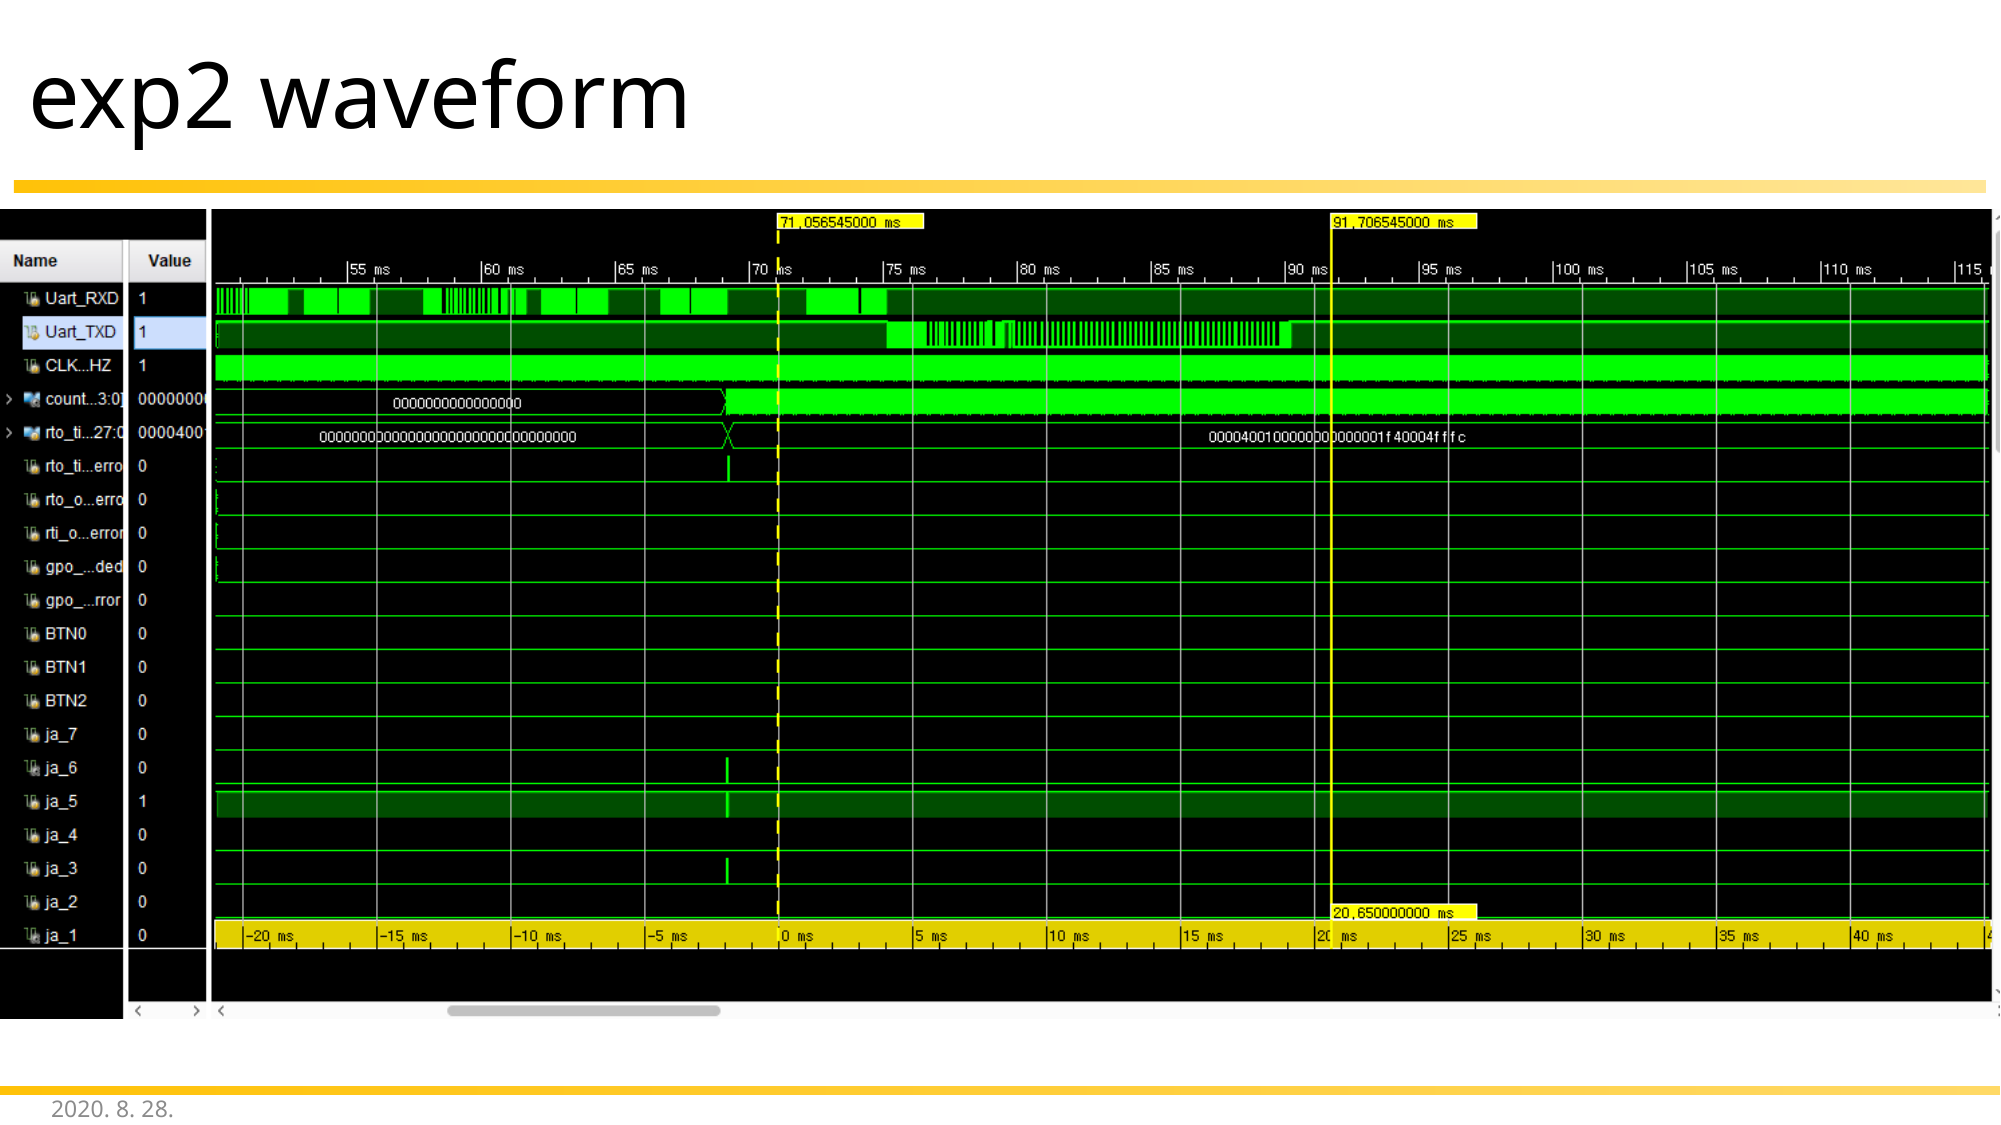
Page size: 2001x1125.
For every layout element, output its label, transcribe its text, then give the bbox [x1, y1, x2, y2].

title exp2 waveform [13, 25, 1986, 173]
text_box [1416, 180, 1423, 192]
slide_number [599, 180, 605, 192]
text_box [1948, 1087, 1956, 1094]
text_box [1697, 1087, 1703, 1094]
text_box [1578, 1087, 1584, 1094]
text_box [1008, 180, 1014, 192]
picture [0, 209, 2000, 1019]
slide_number 2020. 8. 28. [36, 1078, 486, 1125]
